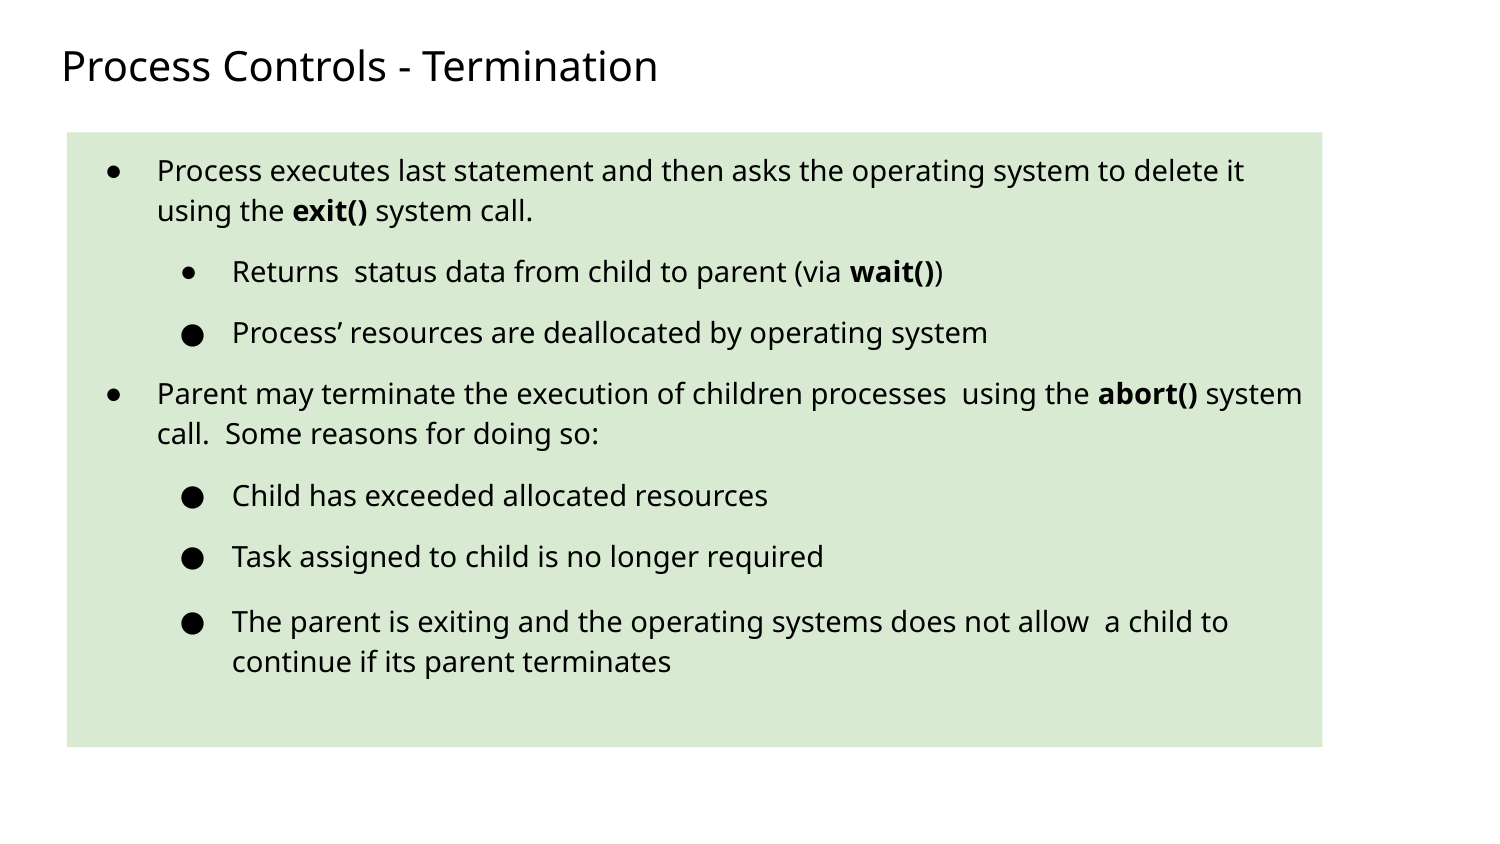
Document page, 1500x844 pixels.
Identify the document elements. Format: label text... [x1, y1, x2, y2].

text_box Process executes last statement and then asks the operating system to delete it using the exit() system call. Returns status data from child to parent (via wait()) Process’ resources are deallocated by operating system Parent may terminate the execution of children processes using the abort() system call. Some reasons for doing so: Child has exceeded allocated resources Task assigned to child is no longer required The parent is exiting and the operating systems does not allow a child to continue if its parent terminates [66, 132, 1323, 748]
text_box Process Controls - Termination [45, 24, 1455, 115]
